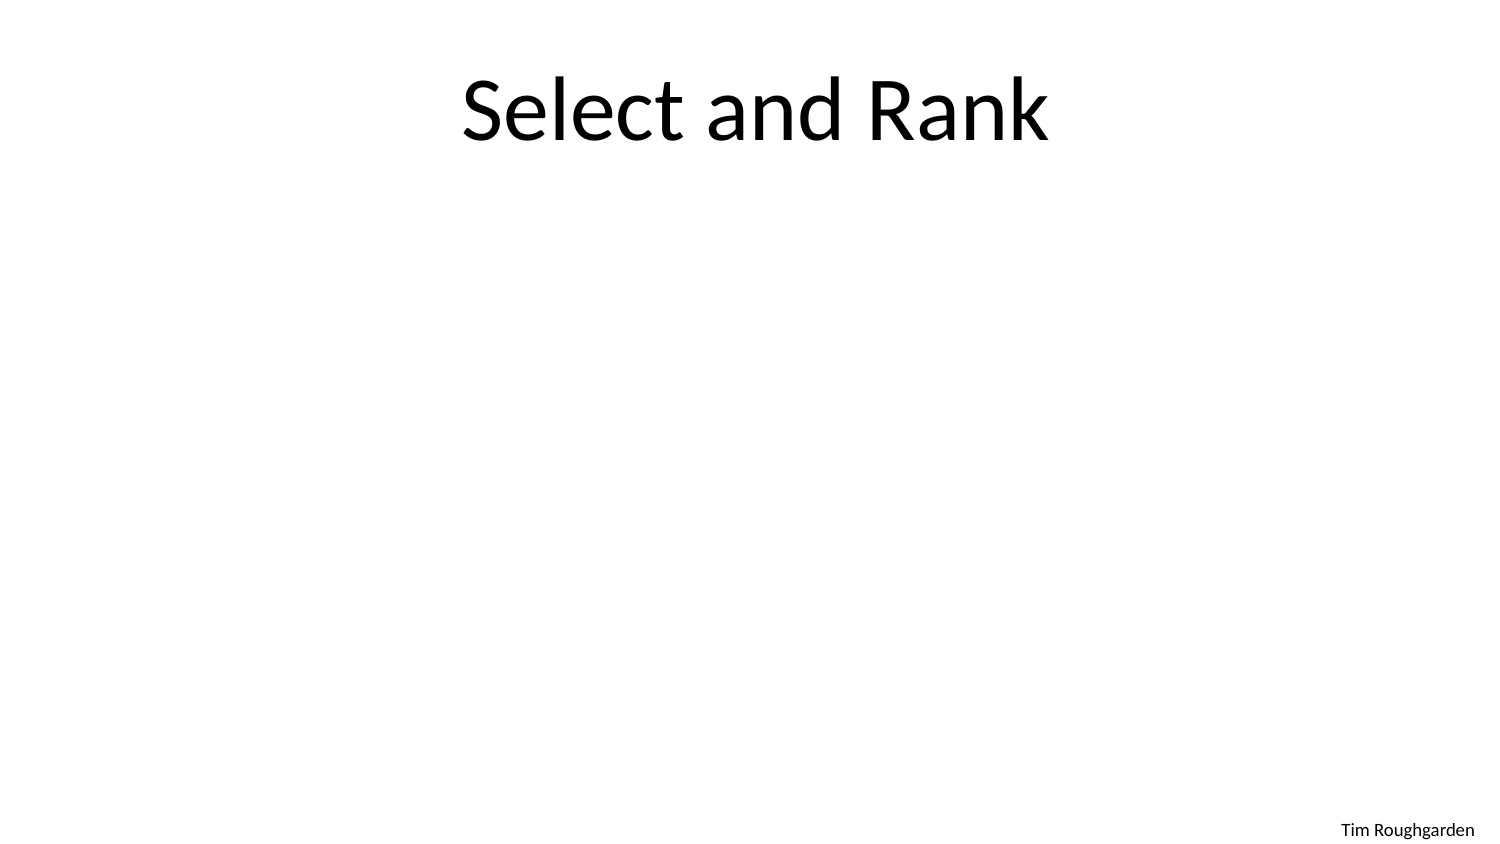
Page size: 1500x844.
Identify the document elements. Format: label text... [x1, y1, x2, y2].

title Select and Rank [75, 33, 1438, 175]
